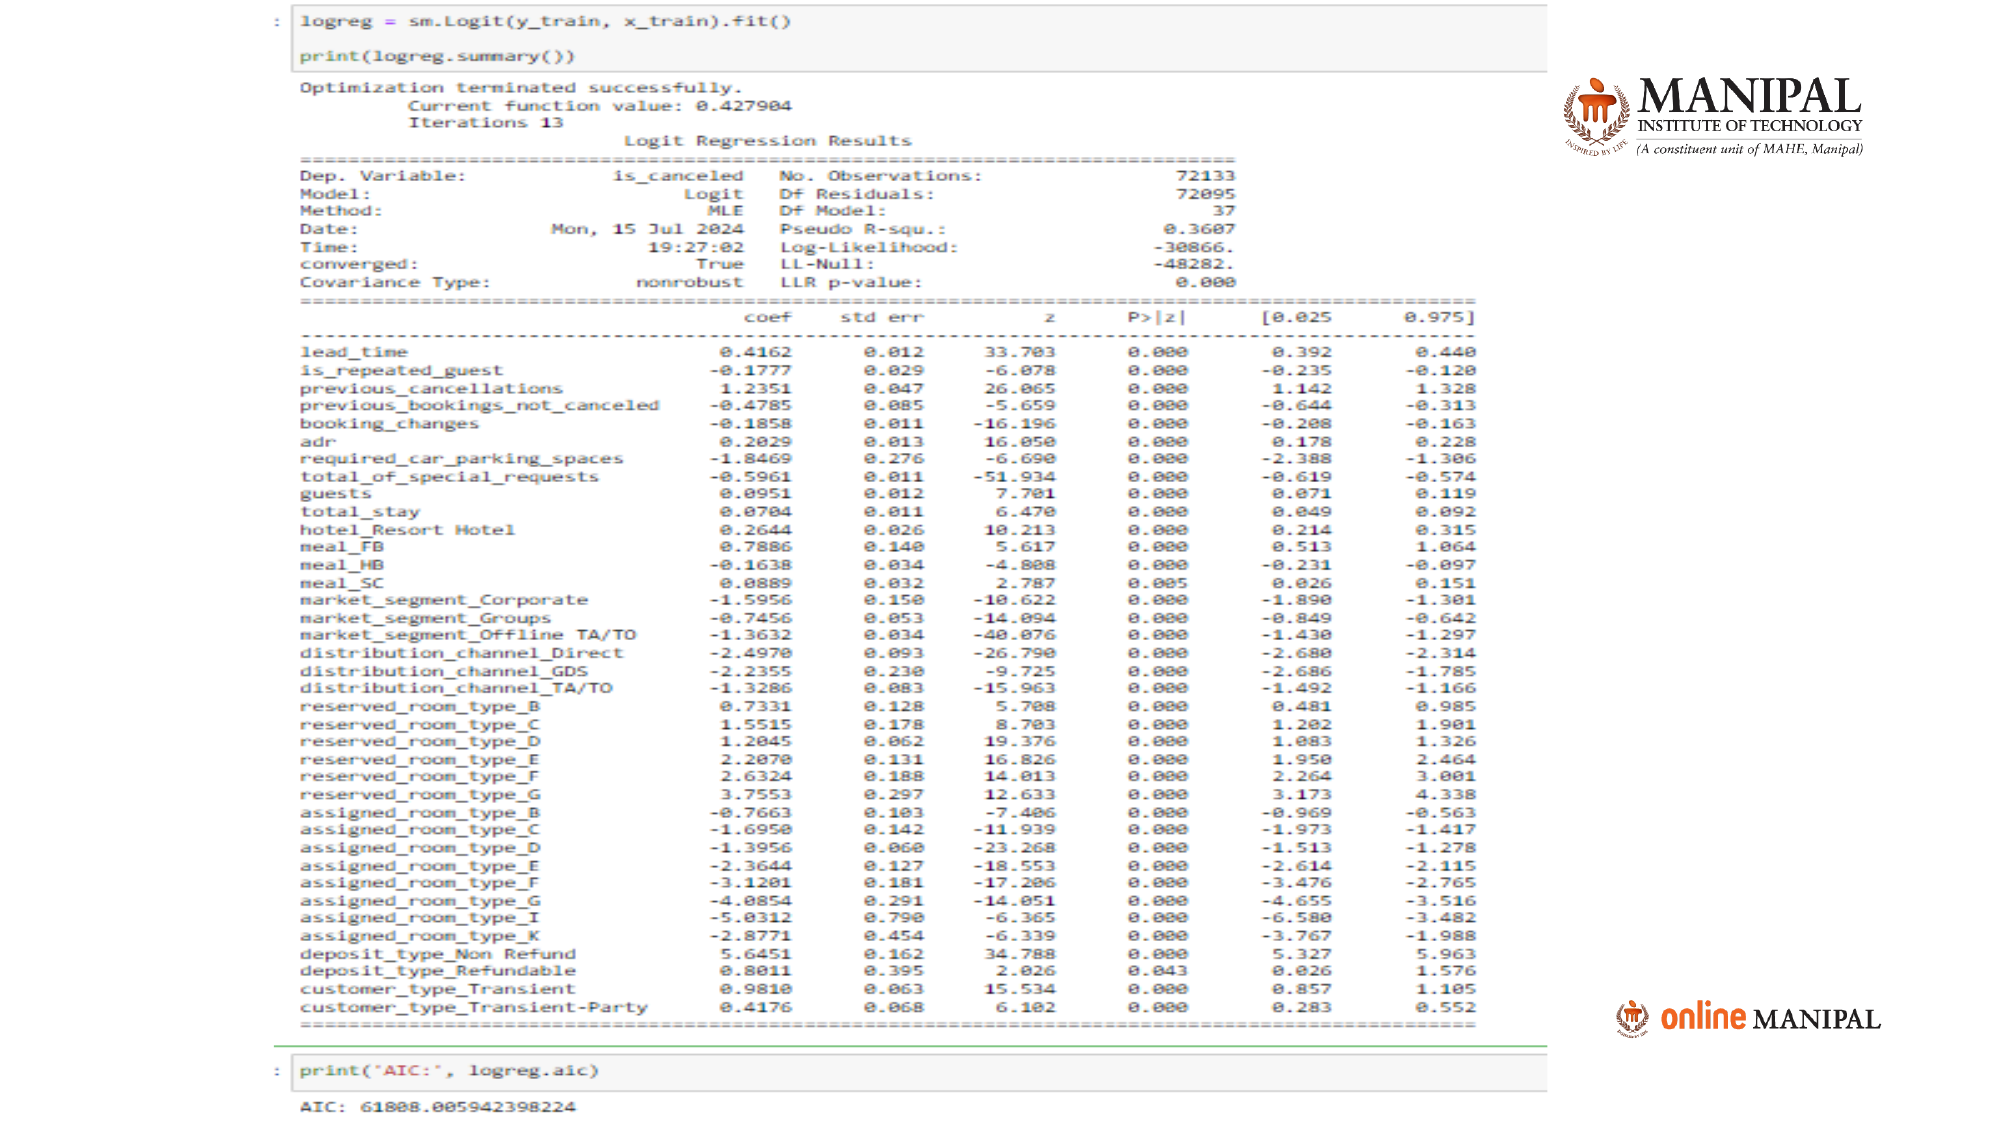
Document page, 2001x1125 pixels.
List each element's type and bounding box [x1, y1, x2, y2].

picture [1599, 966, 1900, 1073]
picture [273, 0, 1878, 1125]
